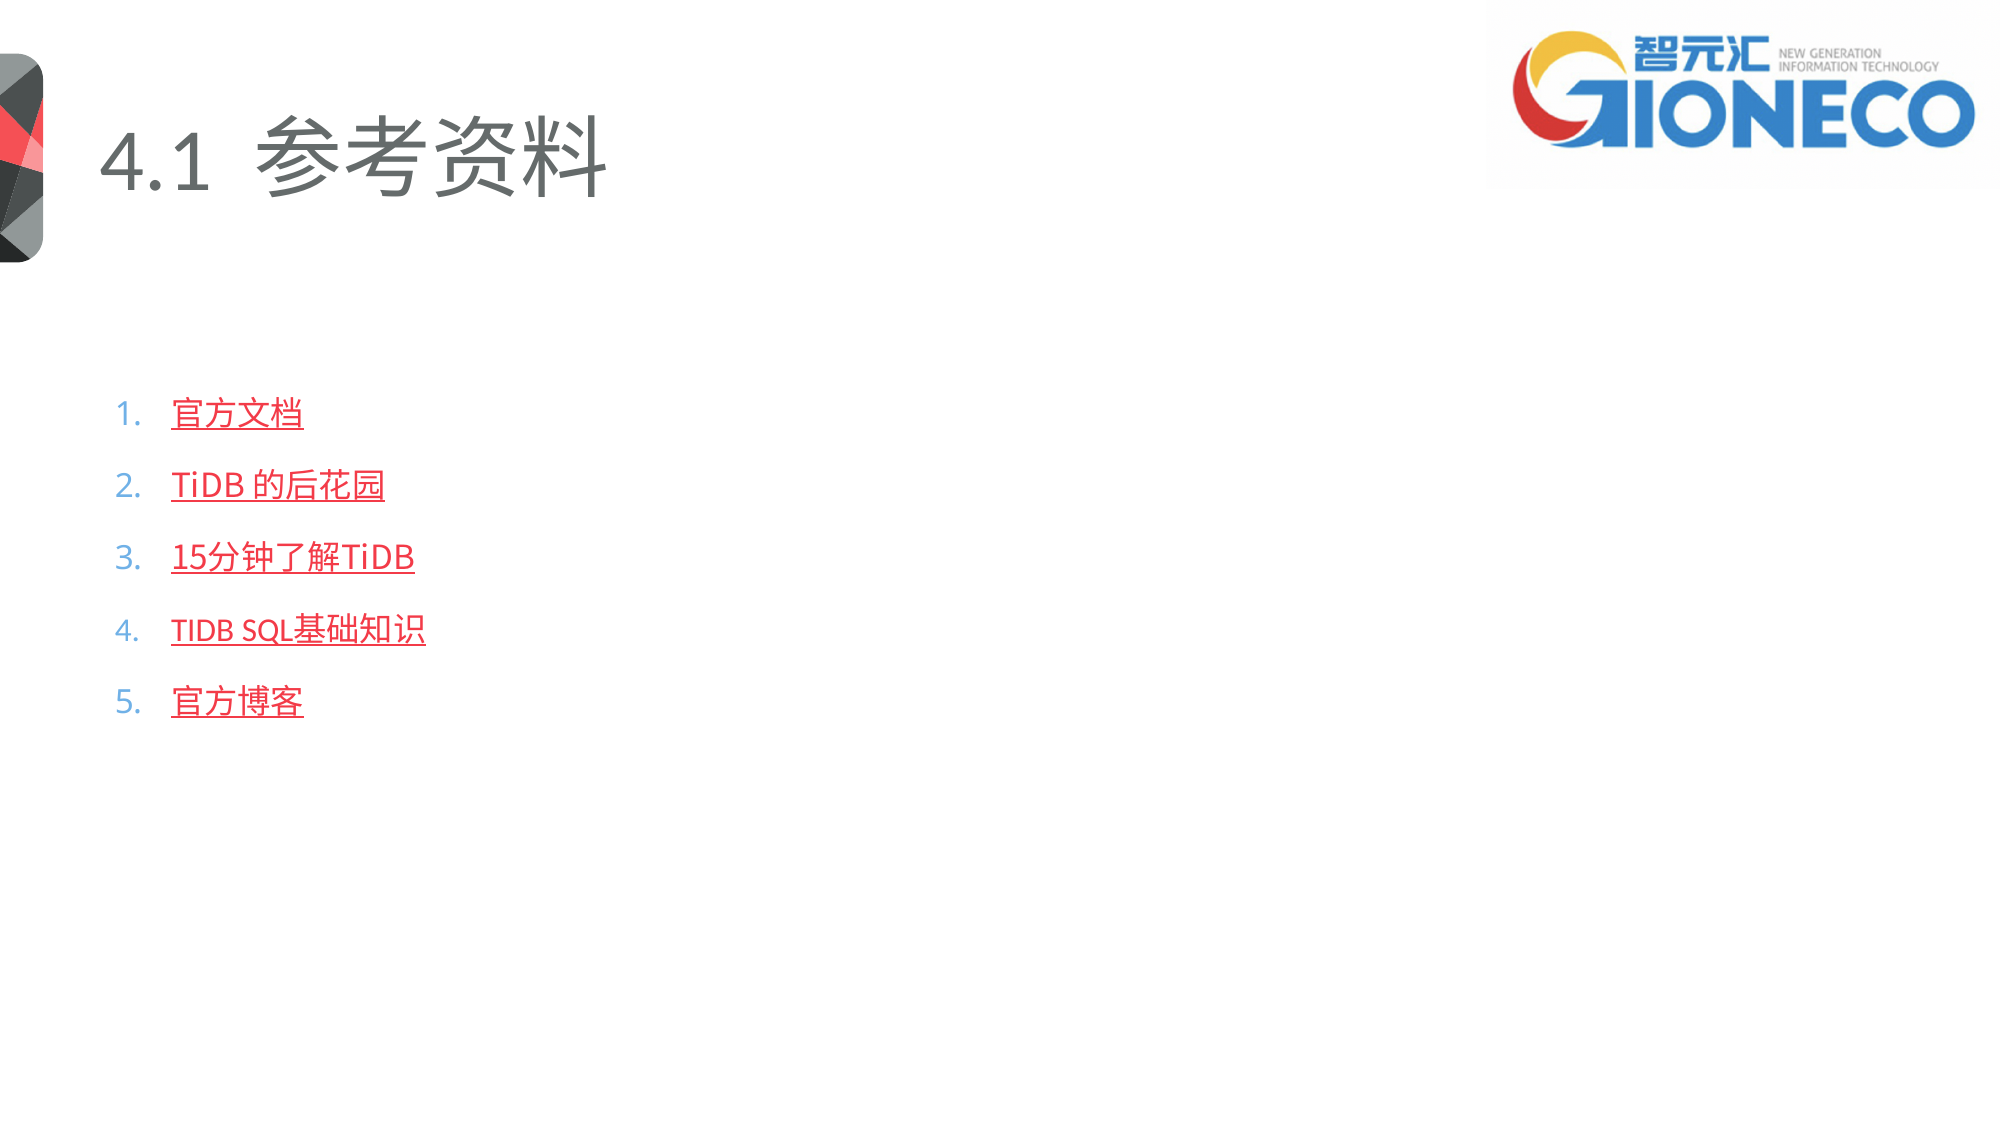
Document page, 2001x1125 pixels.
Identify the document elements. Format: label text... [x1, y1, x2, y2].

picture [1486, 0, 2000, 189]
text_box 4.1 参考资料 [99, 114, 1258, 203]
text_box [0, 53, 44, 263]
text_box 官方文档 TiDB 的后花园 15分钟了解TiDB TIDB SQL基础知识 官方博客 [99, 360, 958, 681]
